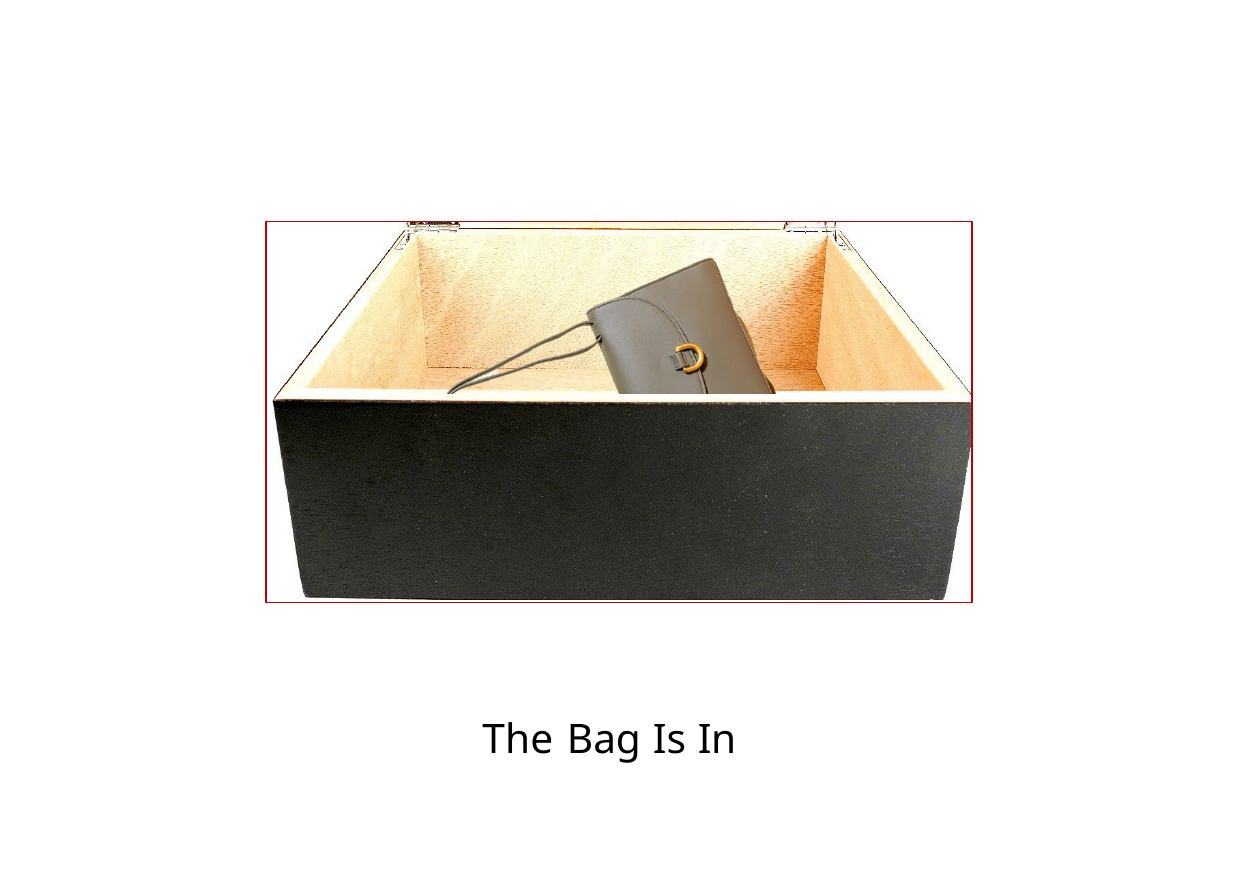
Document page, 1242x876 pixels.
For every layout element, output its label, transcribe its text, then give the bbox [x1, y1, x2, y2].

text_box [265, 220, 973, 604]
text_box The Bag Is In [480, 710, 743, 762]
